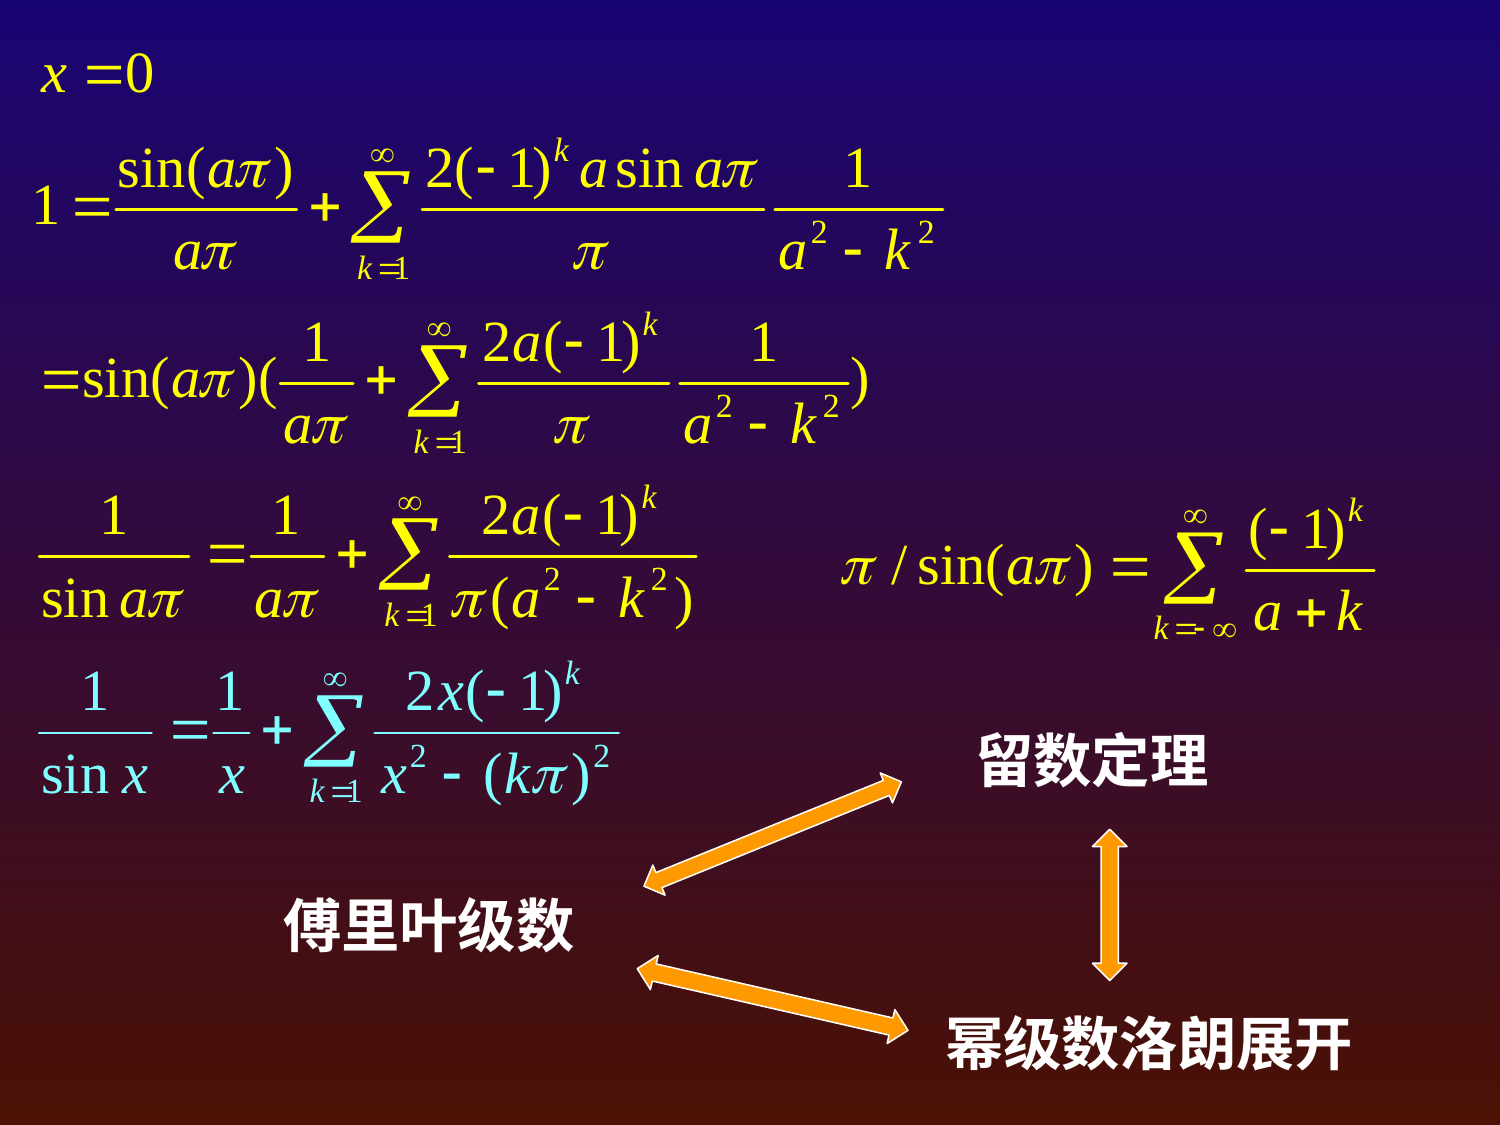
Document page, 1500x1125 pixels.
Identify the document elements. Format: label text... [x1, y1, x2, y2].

text_box 幂级数洛朗展开 [930, 1000, 1369, 1085]
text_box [29, 42, 955, 817]
text_box 傅里叶级数 [268, 881, 590, 967]
text_box 留数定理 [960, 716, 1223, 802]
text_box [834, 482, 1386, 653]
text_box [643, 826, 814, 896]
text_box [1092, 829, 1128, 981]
text_box [637, 955, 909, 1044]
